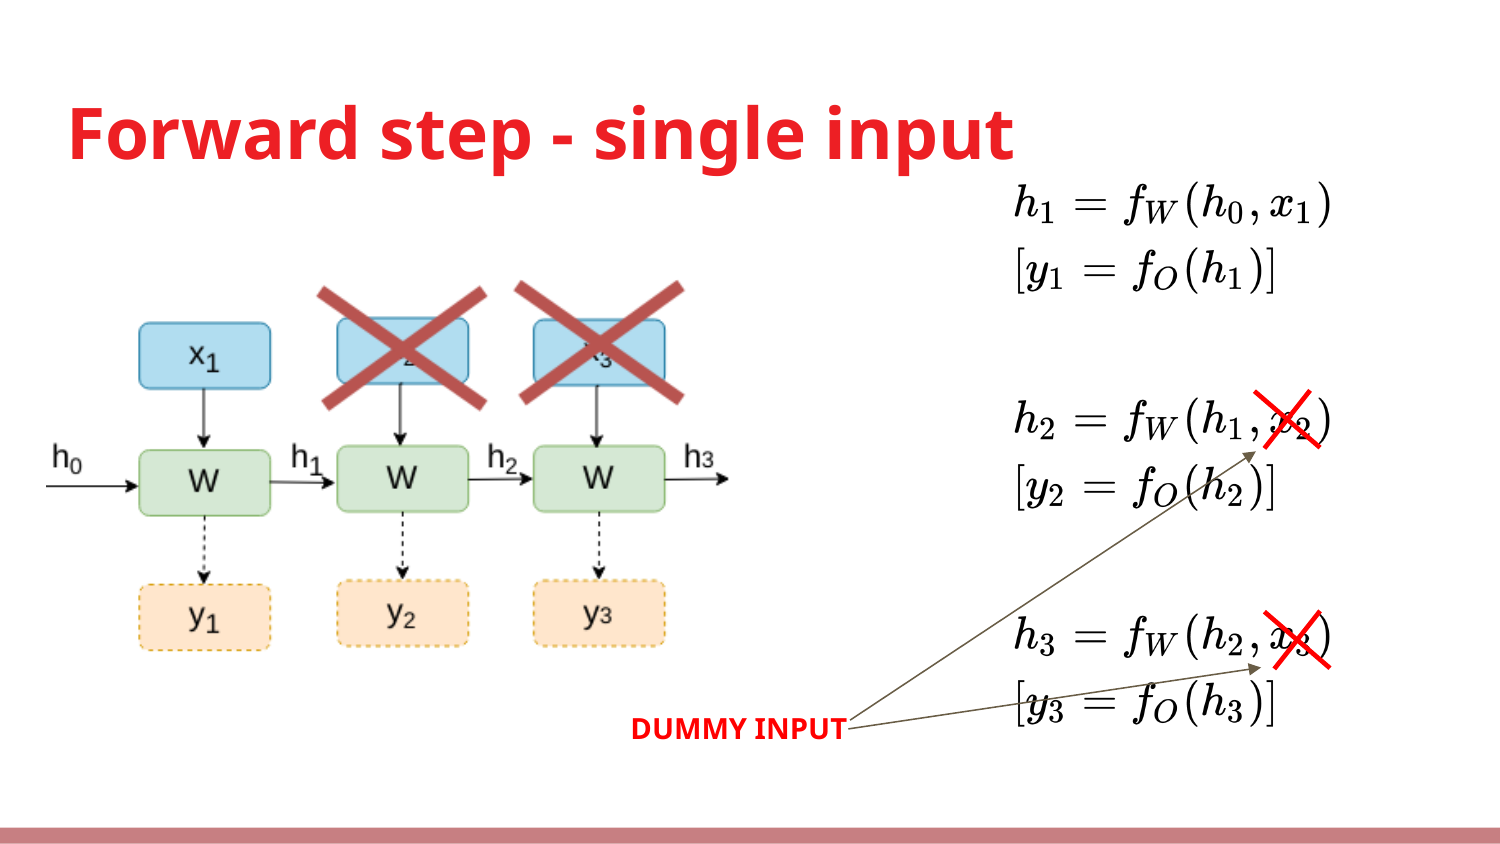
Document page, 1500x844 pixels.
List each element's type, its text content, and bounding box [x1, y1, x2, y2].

title Forward step - single input [51, 72, 1449, 189]
picture [45, 279, 729, 653]
picture [1012, 394, 1334, 514]
picture [1257, 610, 1334, 730]
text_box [1254, 390, 1261, 448]
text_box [1274, 610, 1321, 670]
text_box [849, 451, 1257, 665]
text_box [1264, 611, 1271, 669]
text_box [848, 667, 1262, 730]
text_box DUMMY INPUT [615, 695, 885, 742]
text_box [1323, 611, 1331, 669]
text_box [1311, 390, 1321, 448]
picture [1012, 177, 1334, 298]
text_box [1264, 390, 1311, 449]
